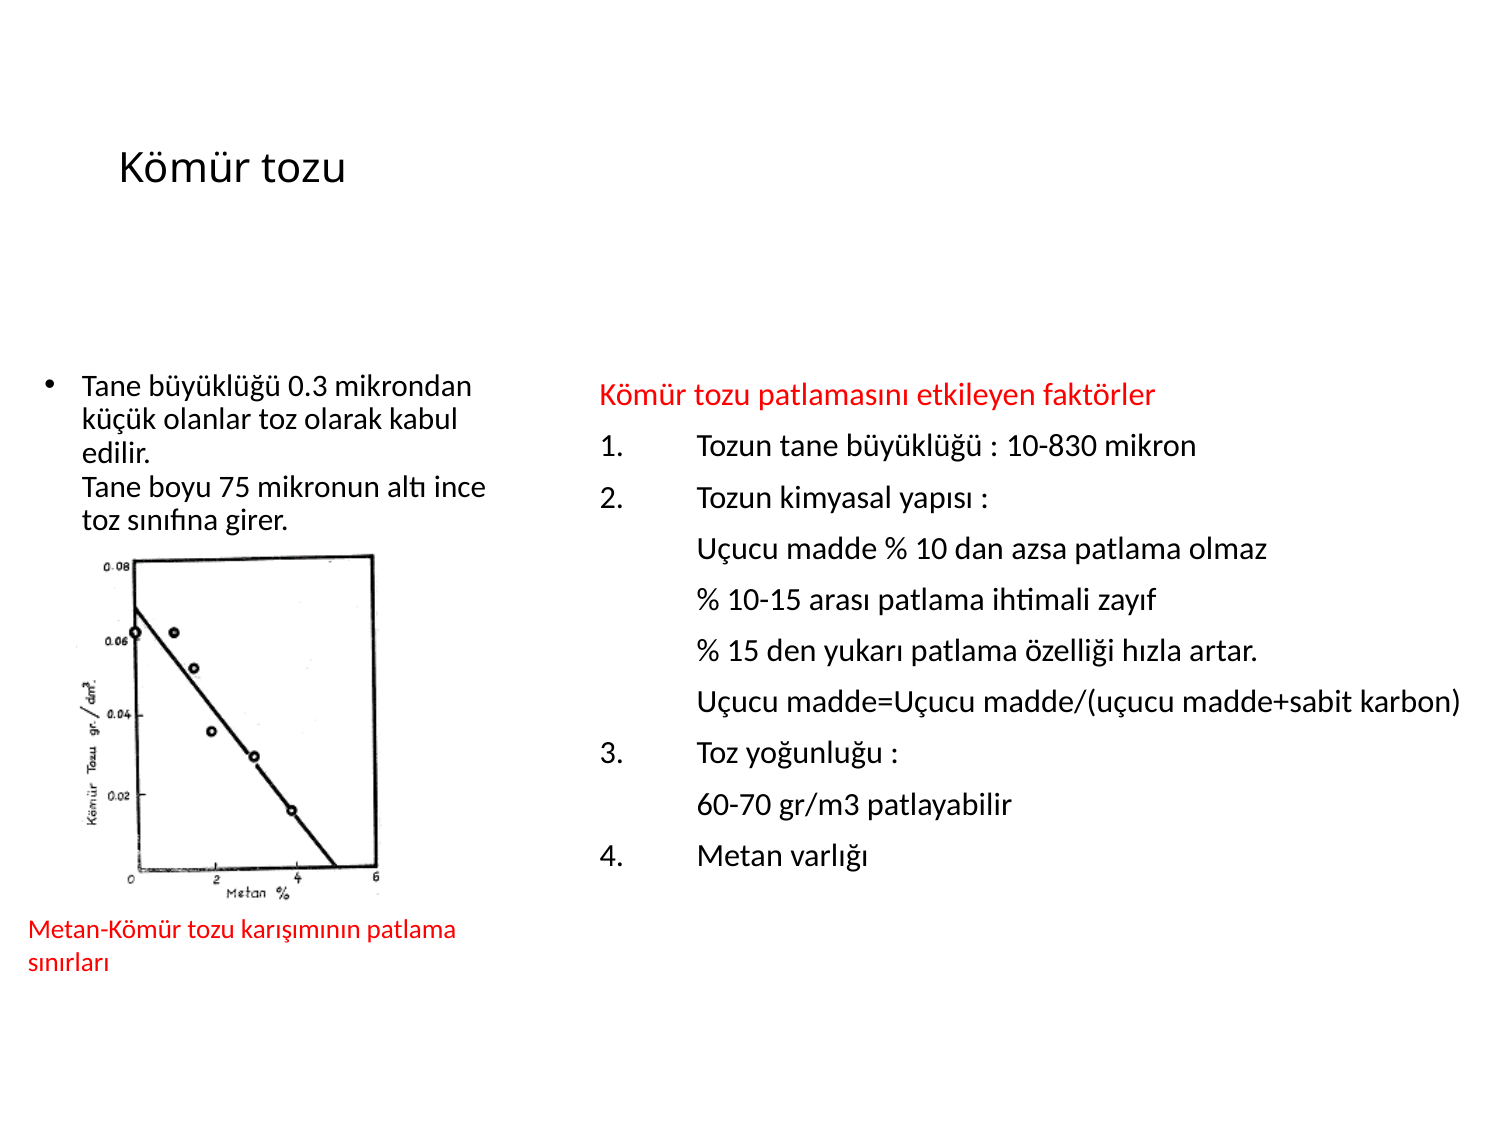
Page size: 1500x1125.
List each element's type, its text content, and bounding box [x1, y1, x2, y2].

text_box Metan-Kömür tozu karışımının patlama sınırları [13, 904, 520, 964]
list Kömür tozu patlamasını etkileyen faktörler Tozun tane büyüklüğü : 10-830 mikron Tozun kimyasal yapısı : Uçucu madde % 10 dan azsa patlama olmaz % 10-15 arası patlama ihtimali zayıf % 15 den yukarı patlama özelliği hızla artar. Uçucu madde=Uçucu madde/(uçucu madde+sabit karbon) Toz yoğunluğu : 60-70 gr/m3 patlayabilir 4. Metan varlığı [584, 373, 1480, 910]
title Kömür tozu [103, 59, 1397, 278]
list Tane büyüklüğü 0.3 mikrondan küçük olanlar toz olarak kabul edilir. Tane boyu 75 mikronun altı ince toz sınıfına girer. [29, 361, 526, 575]
picture [76, 550, 389, 902]
